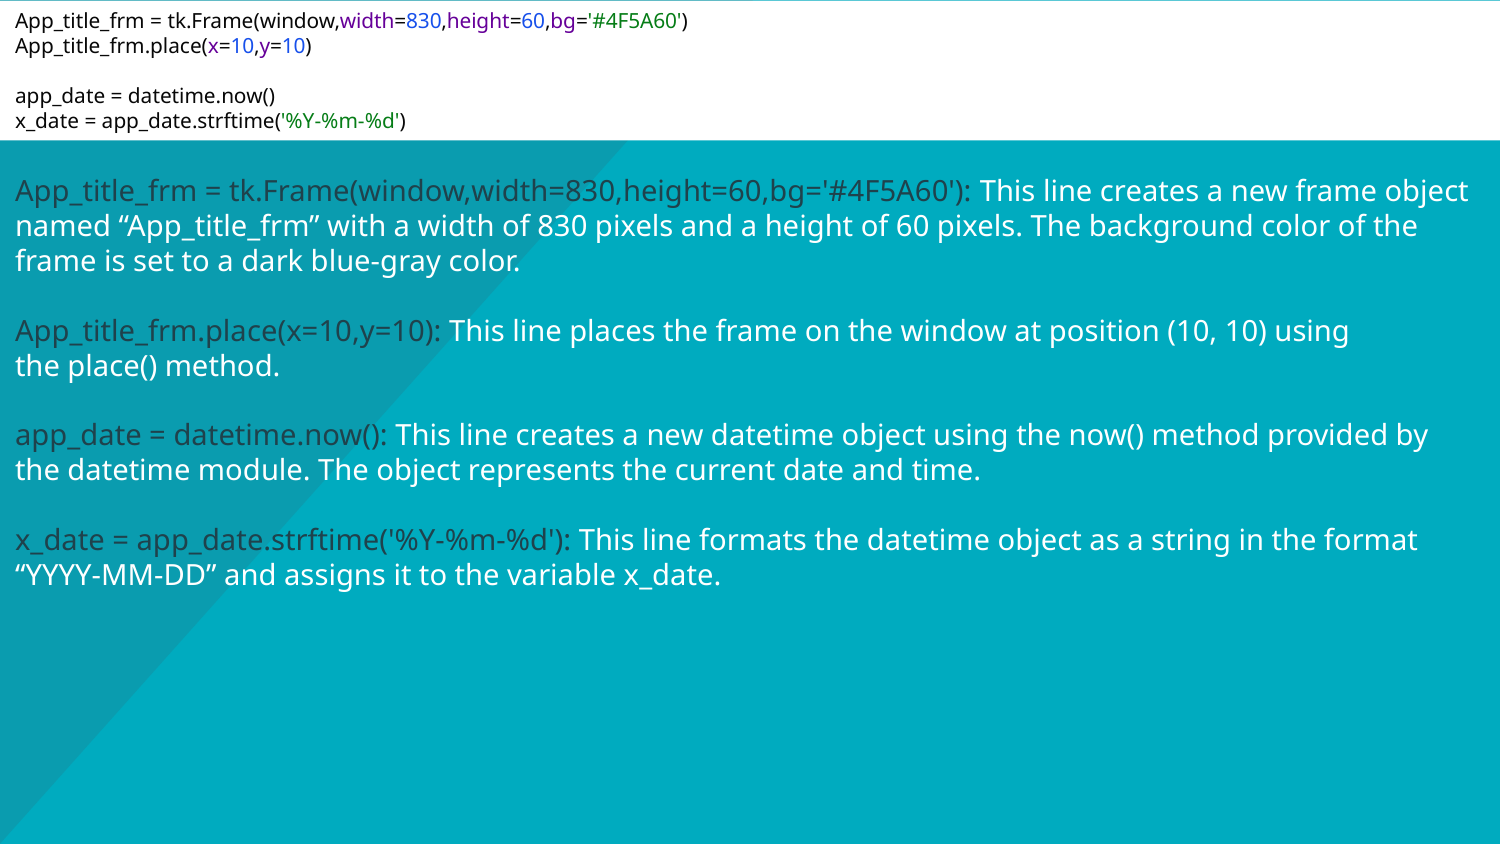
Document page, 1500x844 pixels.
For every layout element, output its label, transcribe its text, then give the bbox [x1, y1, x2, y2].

title App_title_frm = tk.Frame(window,width=830,height=60,bg='#4F5A60'): This line creates a new frame object named “App_title_frm” with a width of 830 pixels and a height of 60 pixels. The background color of the frame is set to a dark blue-gray color. App_title_frm.place(x=10,y=10): This line places the frame on the window at position (10, 10) using the place() method. app_date = datetime.now(): This line creates a new datetime object using the now() method provided by the datetime module. The object represents the current date and time. x_date = app_date.strftime('%Y-%m-%d'): This line formats the datetime object as a string in the format “YYYY-MM-DD” and assigns it to the variable x_date. [0, 156, 1500, 623]
text_box App_title_frm = tk.Frame(window,width=830,height=60,bg='#4F5A60') App_title_frm.place(x=10,y=10) app_date = datetime.now() x_date = app_date.strftime('%Y-%m-%d') [0, 0, 1500, 141]
